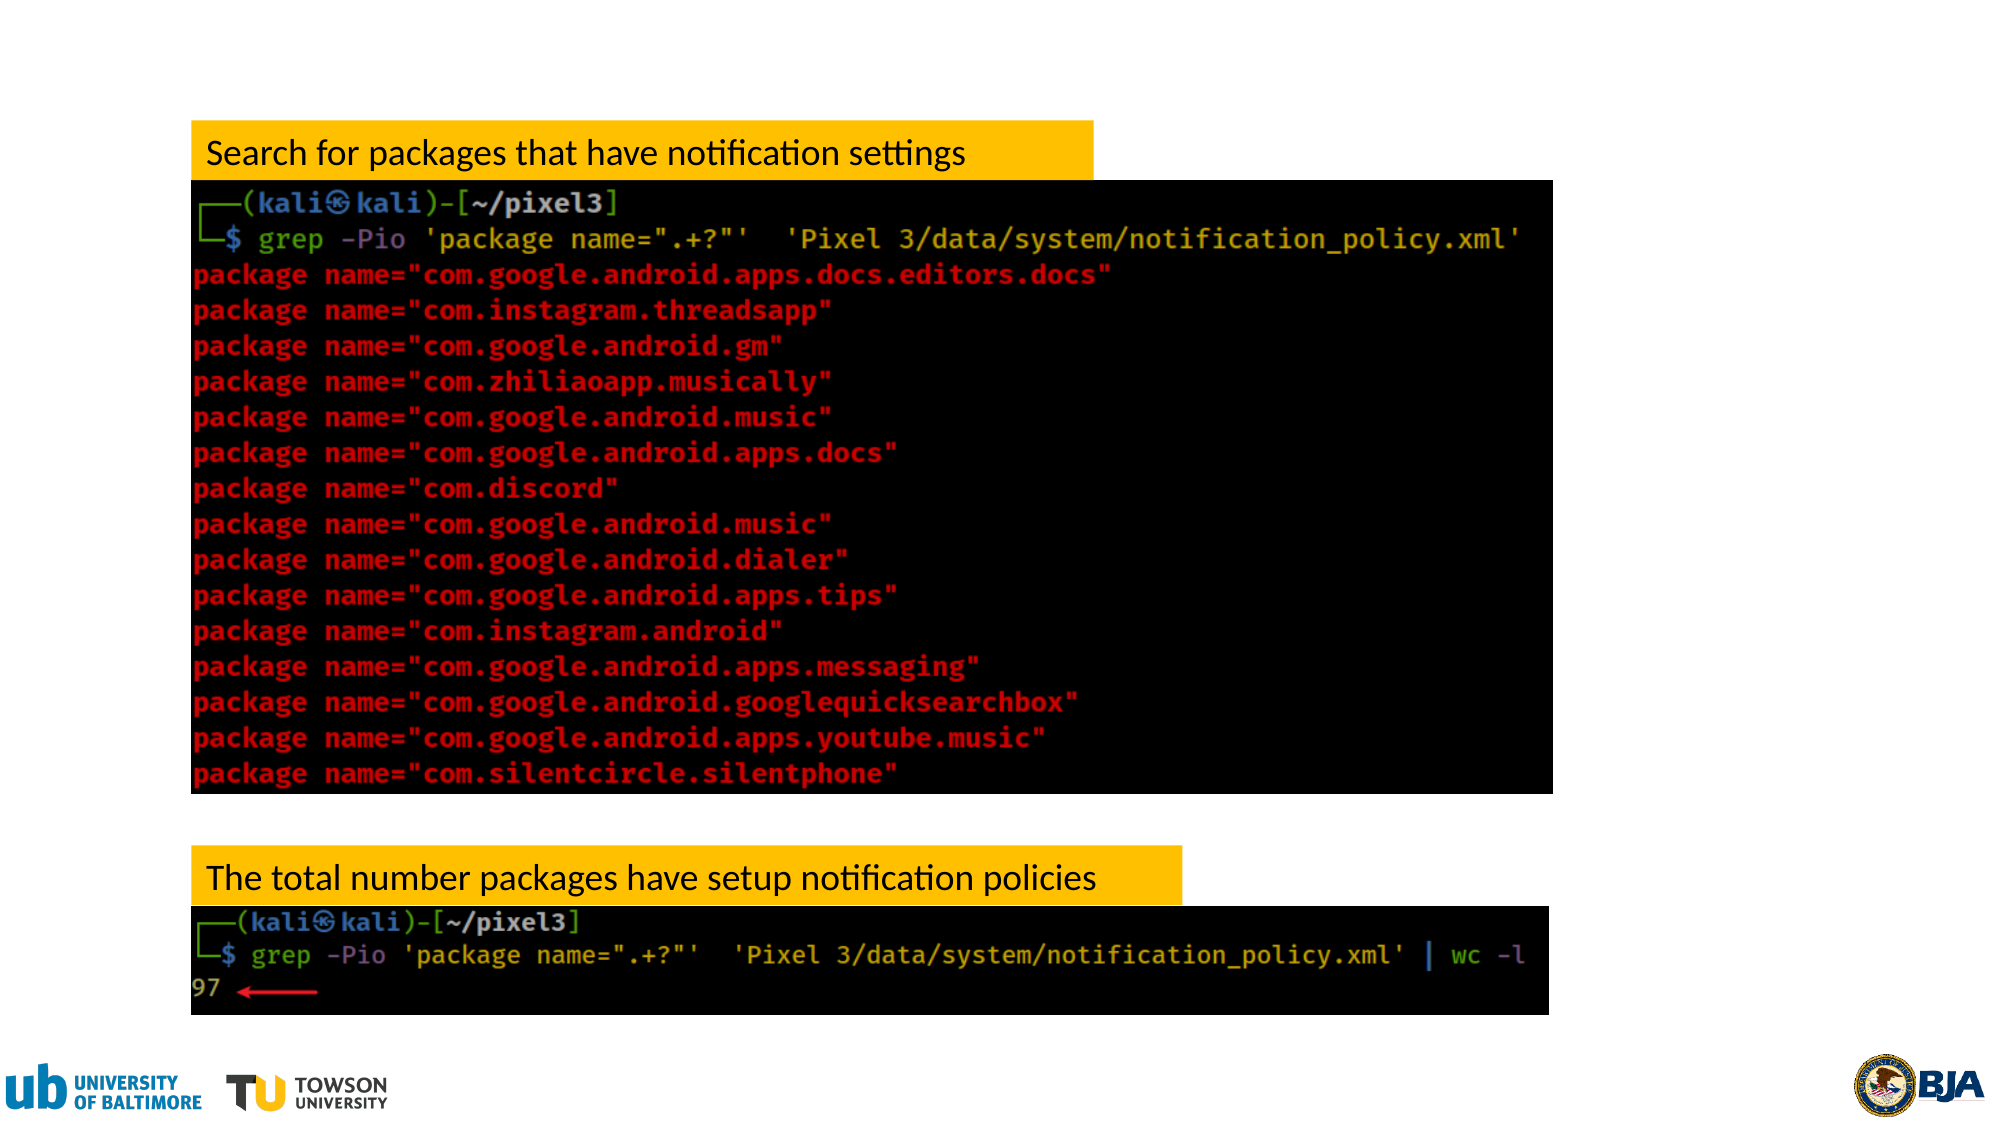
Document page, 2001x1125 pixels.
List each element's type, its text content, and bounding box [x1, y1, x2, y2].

picture [0, 1031, 407, 1125]
text_box The total number packages have setup notification policies [191, 845, 1183, 905]
picture [191, 905, 1549, 1015]
picture [1854, 1054, 1986, 1117]
text_box Search for packages that have notification settings [191, 120, 1094, 180]
picture [191, 180, 1553, 794]
